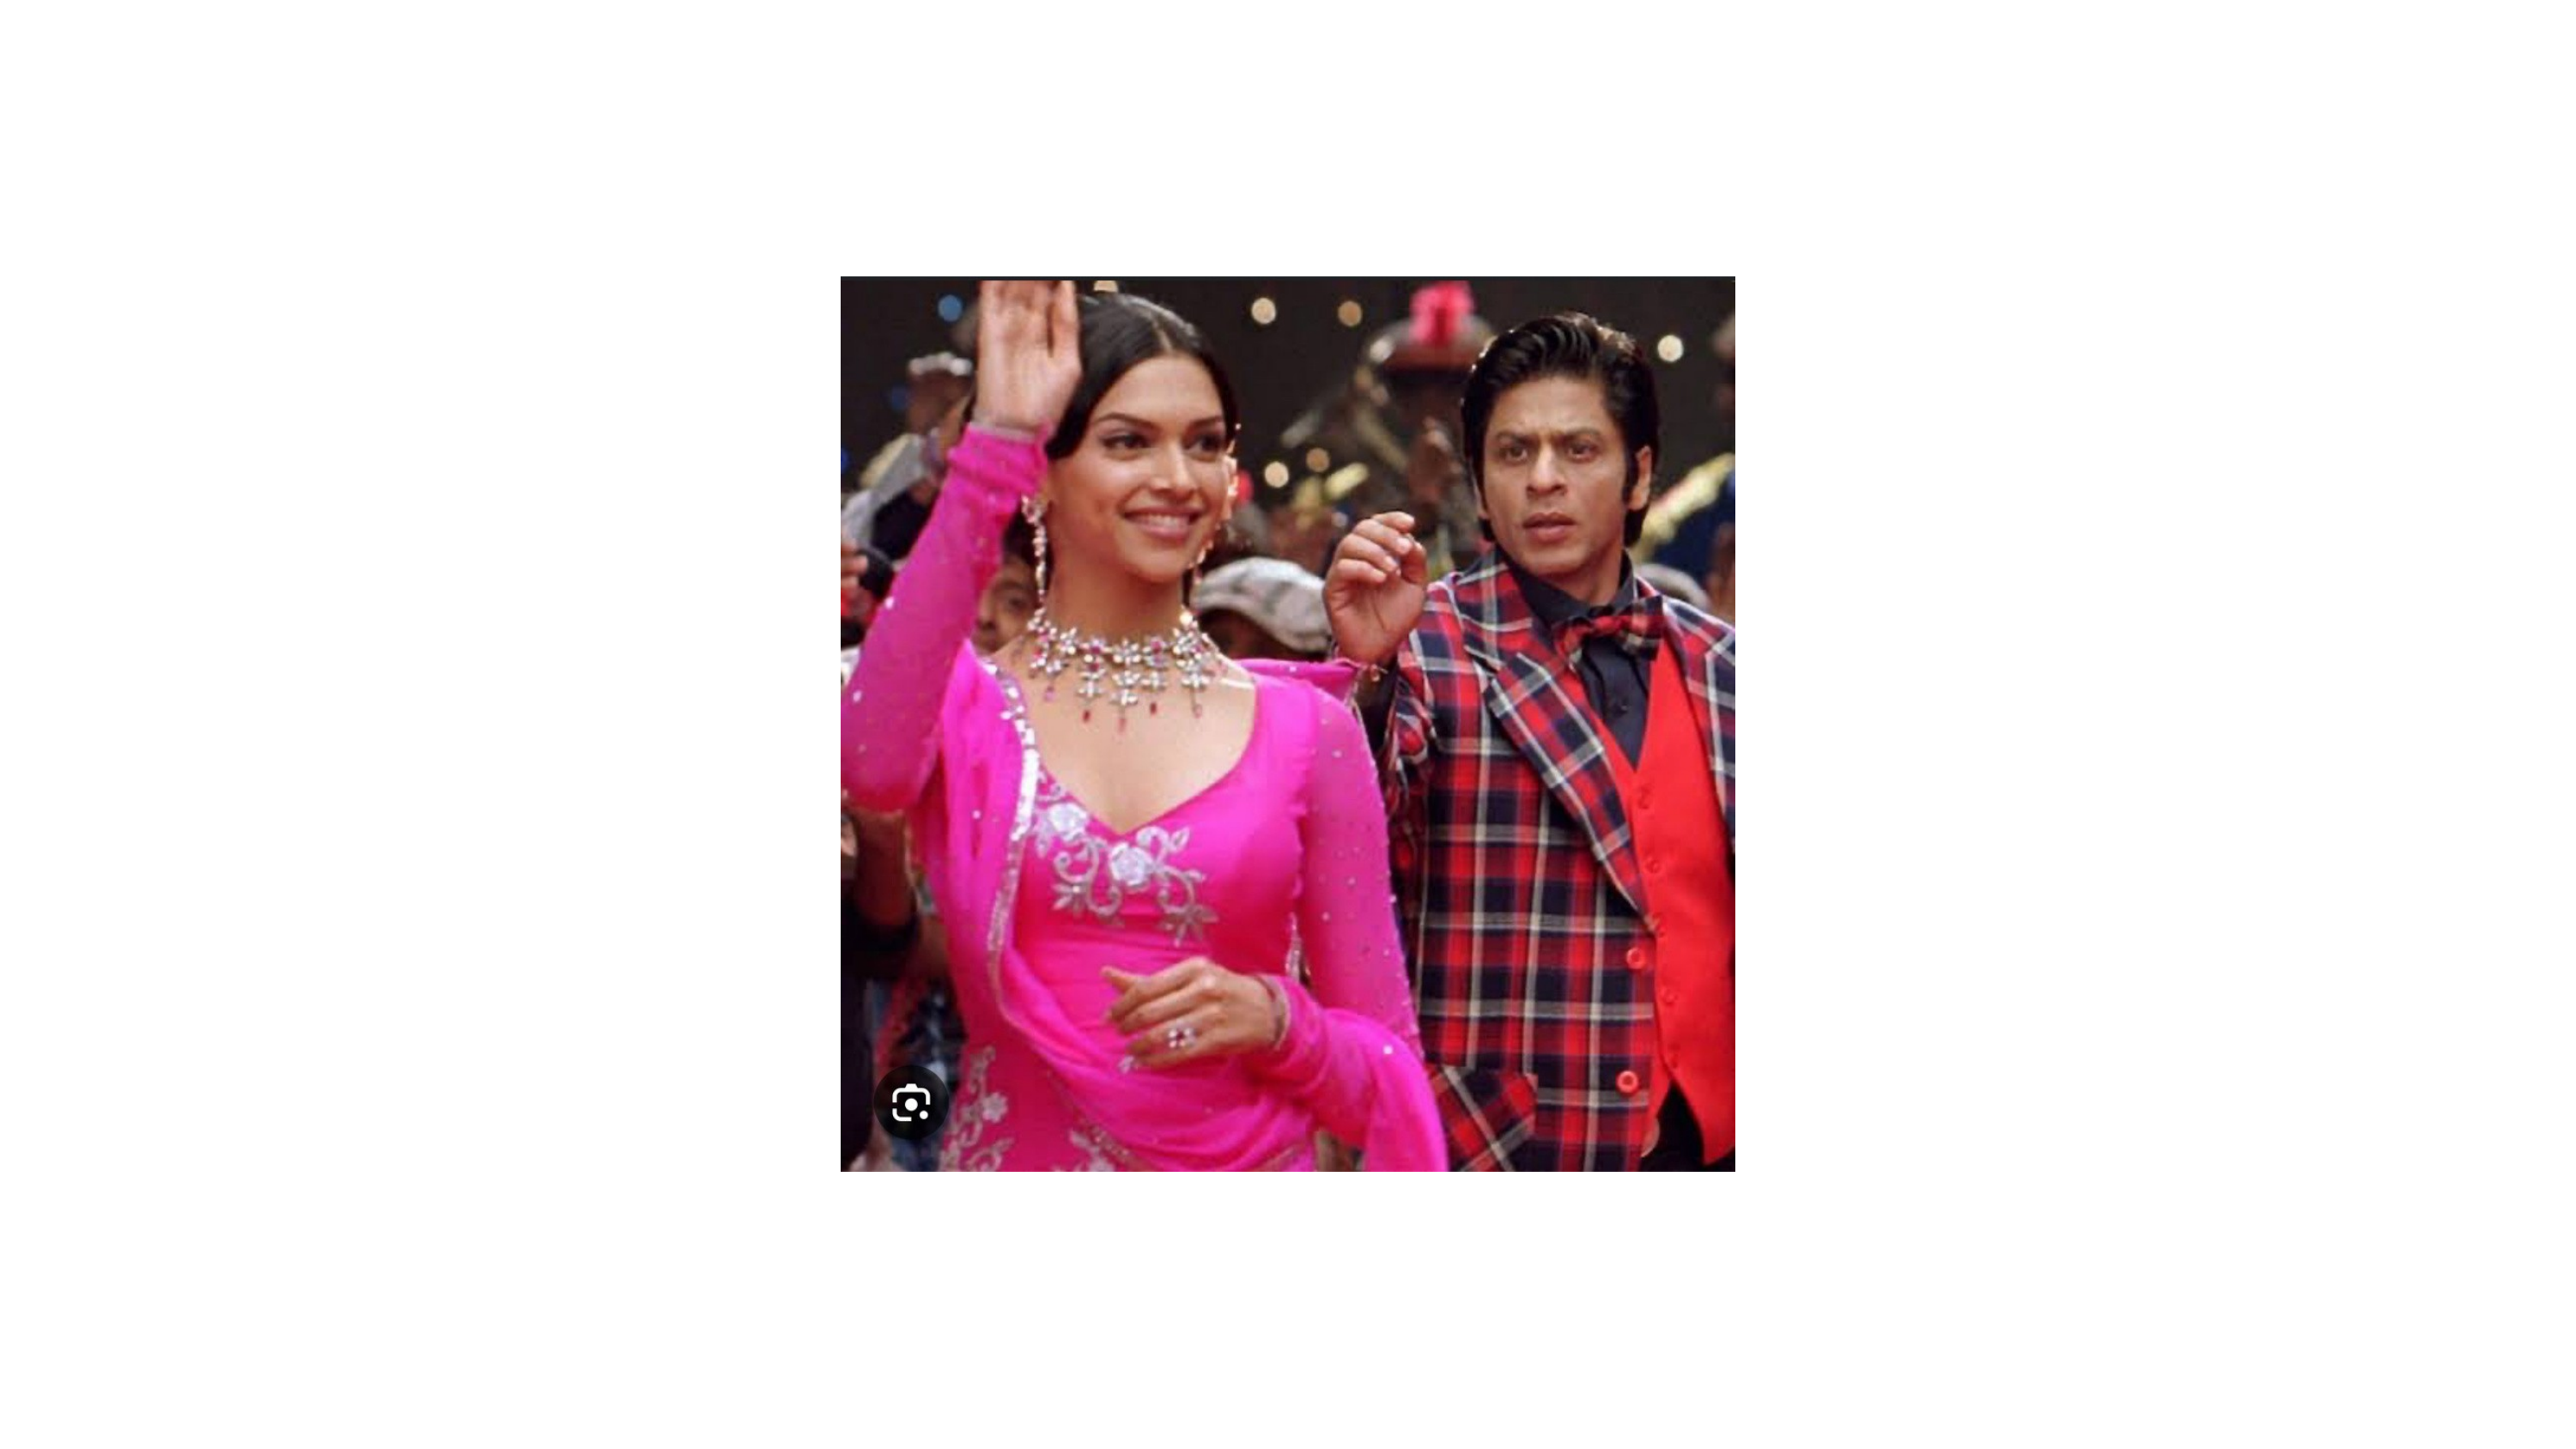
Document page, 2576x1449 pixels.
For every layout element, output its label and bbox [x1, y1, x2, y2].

picture [841, 276, 1735, 1172]
